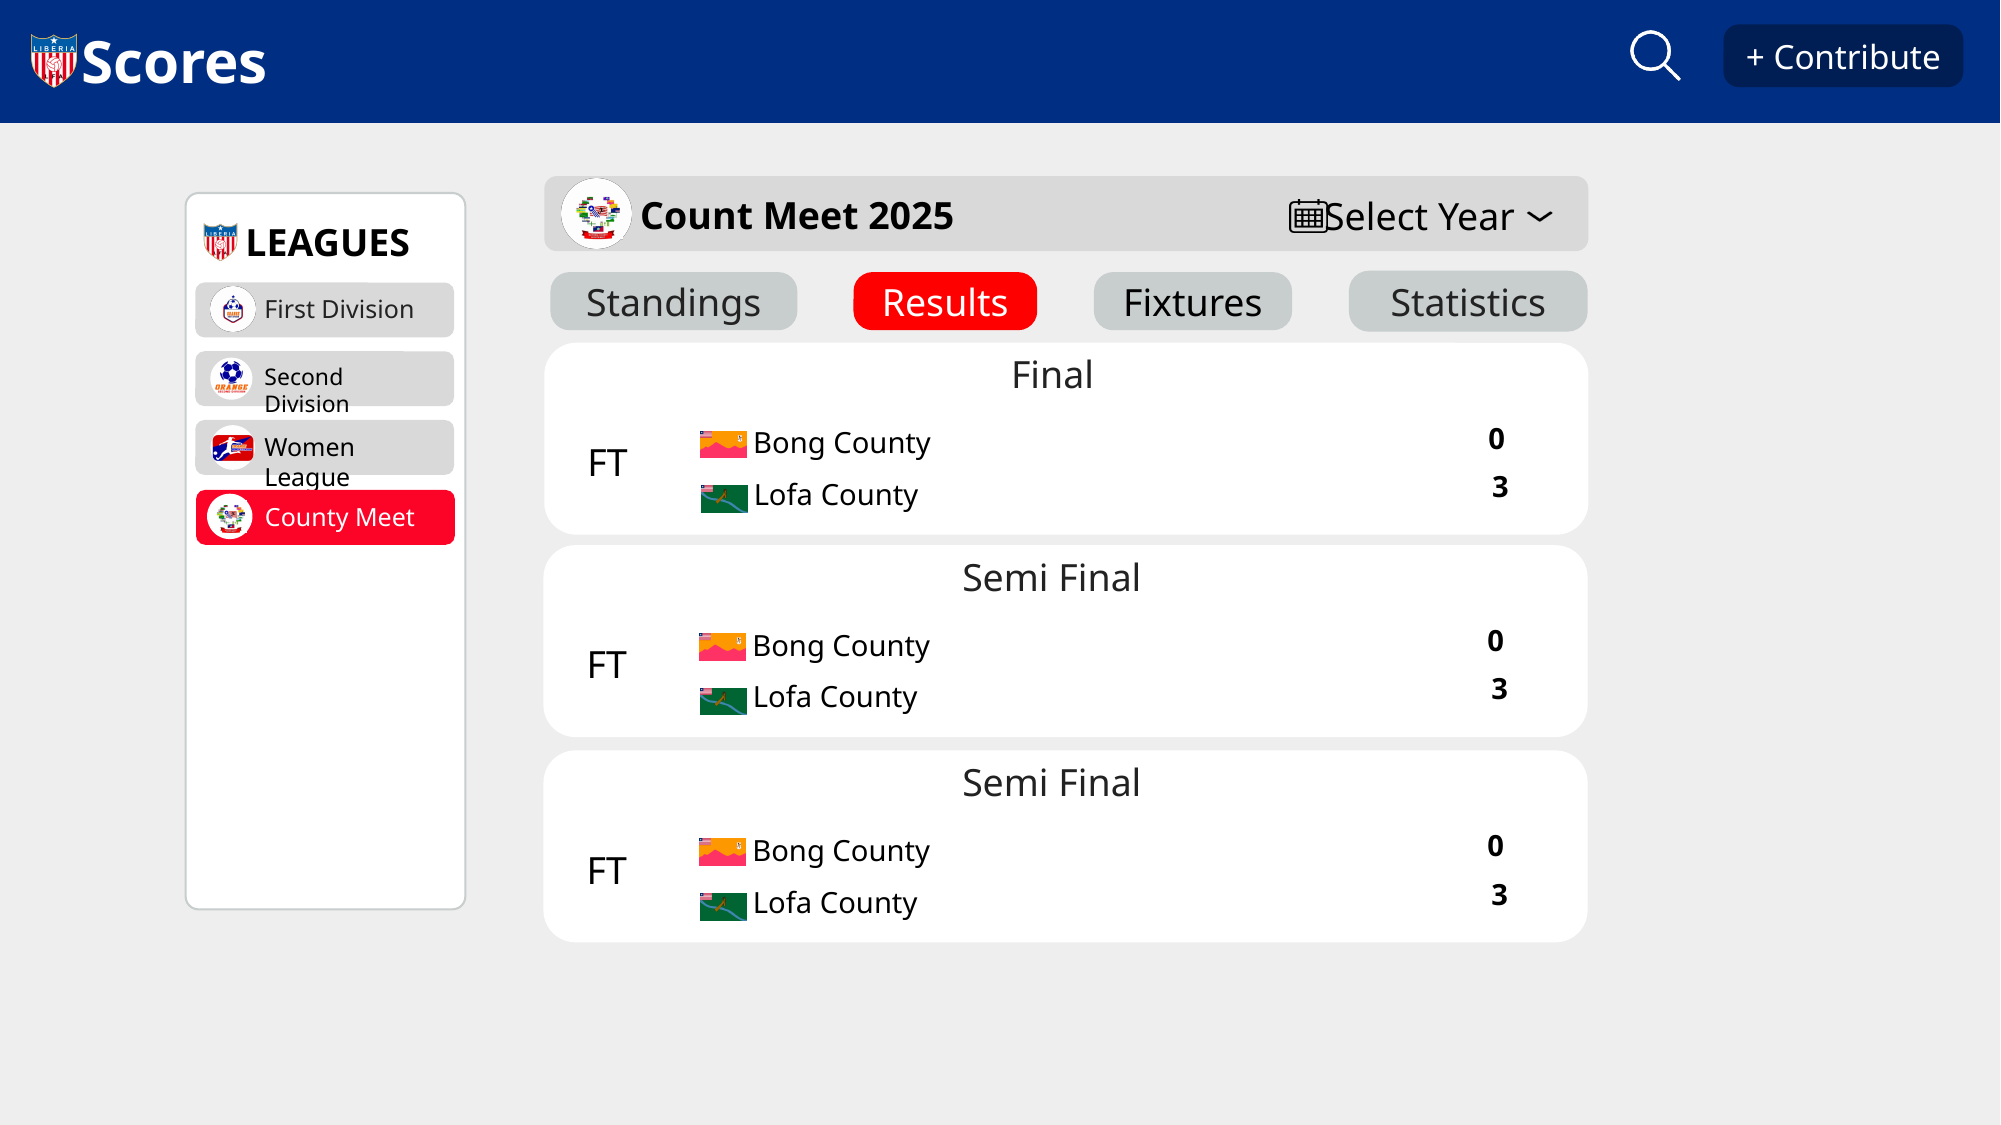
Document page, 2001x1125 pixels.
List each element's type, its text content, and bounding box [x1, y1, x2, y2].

text_box + Contribute [1721, 22, 1965, 89]
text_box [26, 17, 283, 104]
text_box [1321, 184, 1565, 247]
picture [699, 892, 747, 921]
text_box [542, 749, 1589, 948]
picture [1629, 29, 1682, 82]
picture [699, 633, 747, 661]
picture [699, 838, 747, 867]
picture [1289, 199, 1329, 233]
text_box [543, 175, 1589, 252]
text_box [542, 544, 1589, 742]
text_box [543, 342, 1589, 540]
picture [700, 430, 748, 459]
text_box [0, 0, 2000, 124]
text_box Standings [548, 270, 799, 332]
picture [699, 687, 747, 716]
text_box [185, 192, 466, 910]
picture [700, 485, 748, 514]
text_box Fixtures [1092, 270, 1294, 332]
text_box Statistics [1347, 269, 1590, 334]
text_box Results [851, 270, 1039, 332]
